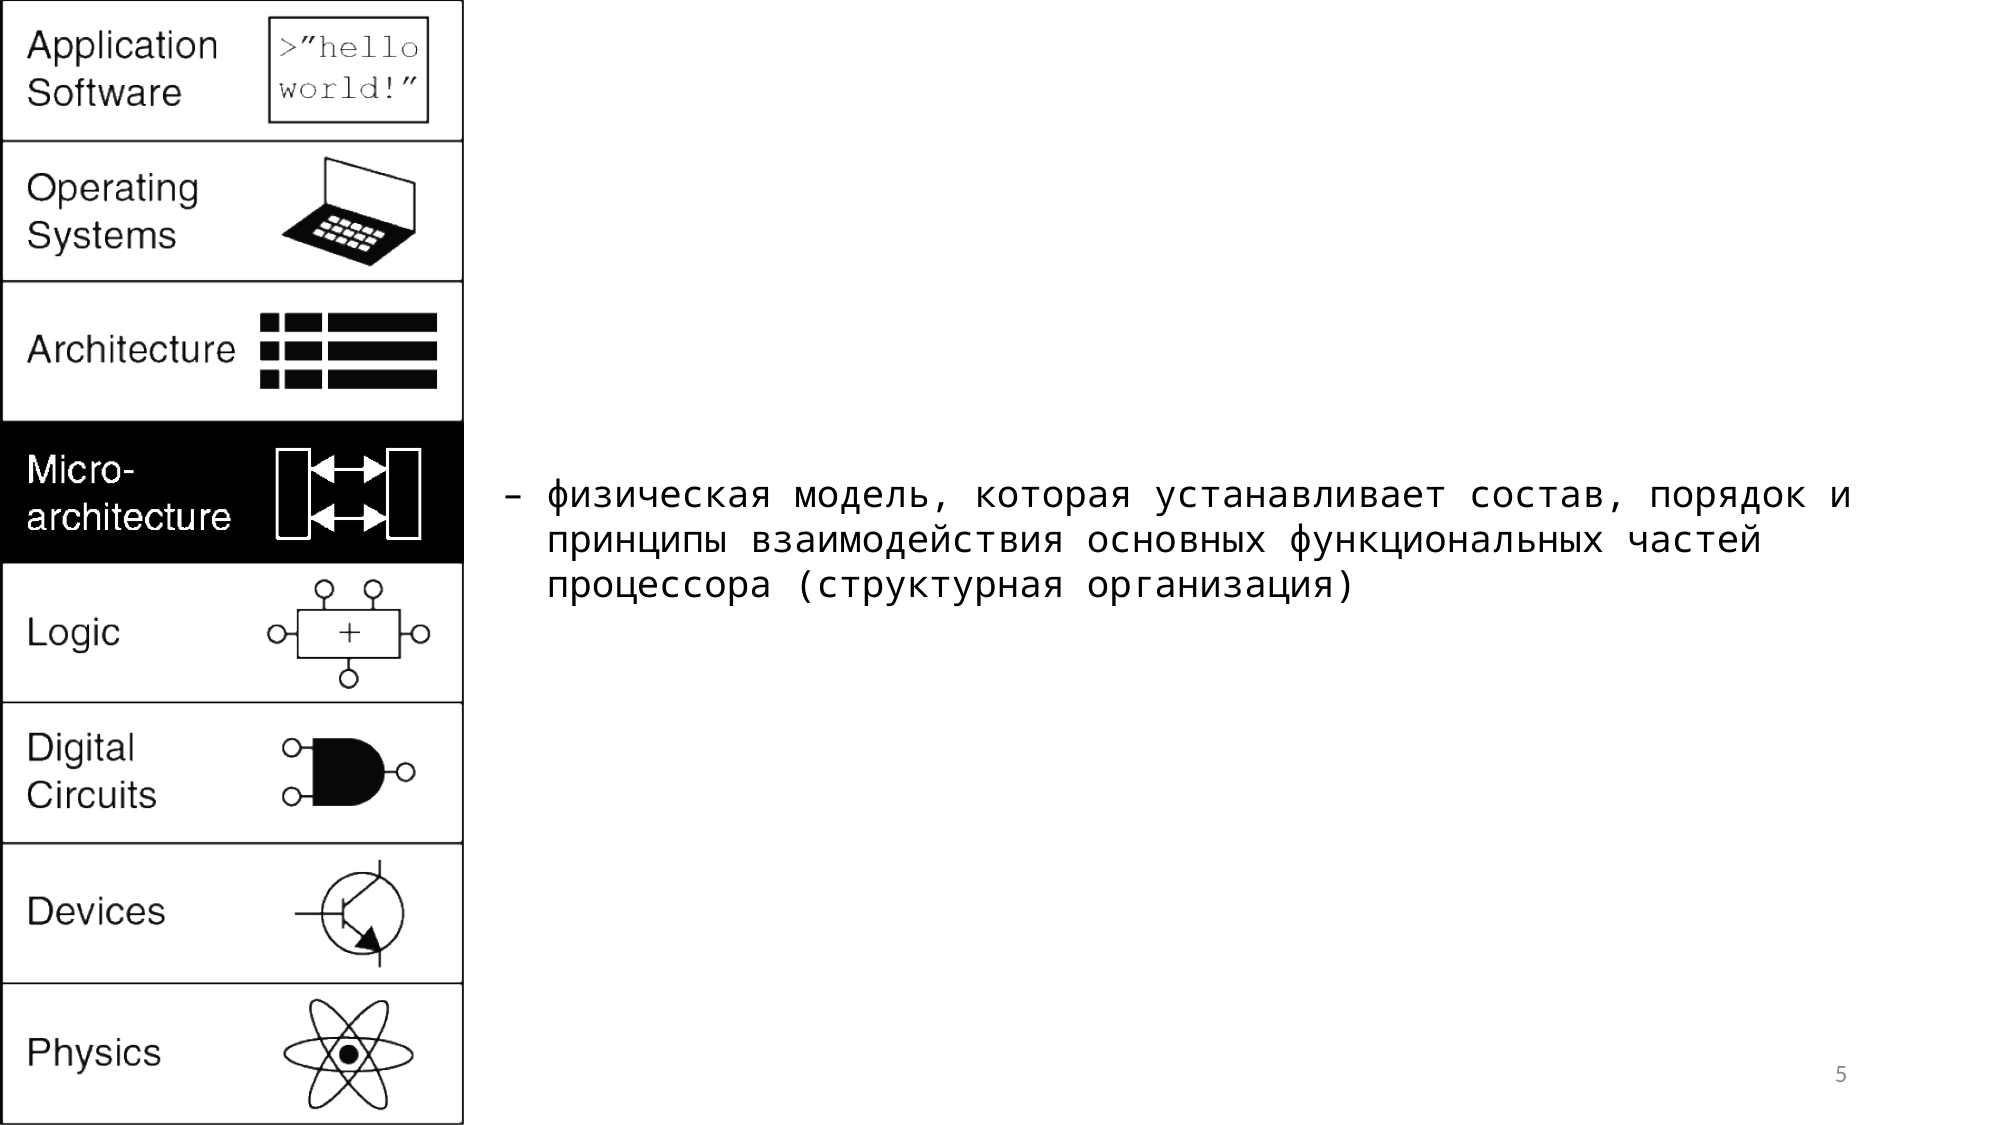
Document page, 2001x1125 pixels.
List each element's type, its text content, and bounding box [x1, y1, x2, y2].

picture [0, 0, 464, 1125]
title – физическая модель, которая устанавливает состав, порядок и принципы взаимодействия основных функциональных частей процессора (структурная организация) [464, 434, 1957, 642]
slide_number 5 [1412, 1042, 1863, 1103]
